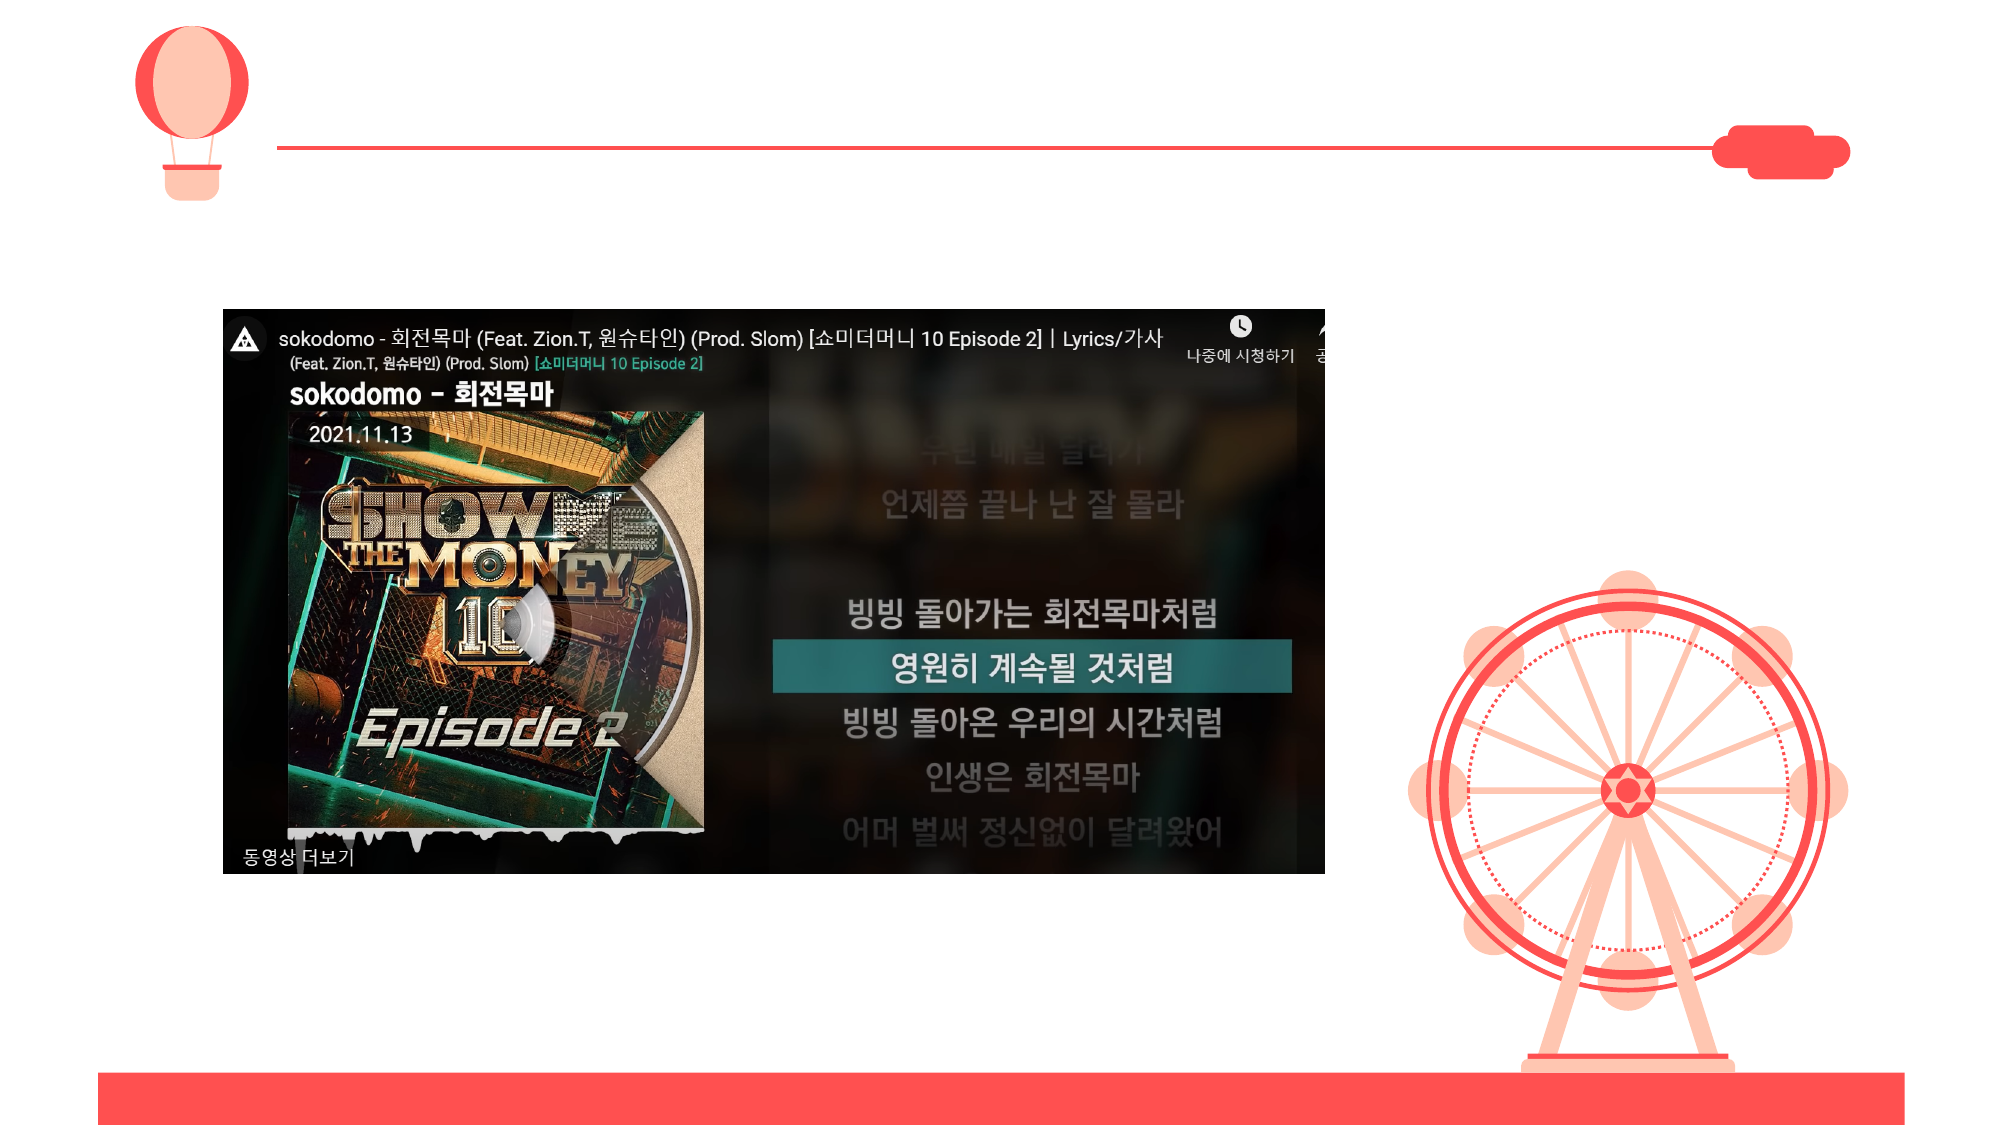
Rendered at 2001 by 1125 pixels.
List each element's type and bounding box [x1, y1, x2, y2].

text_box [277, 125, 1851, 180]
picture [223, 309, 1325, 874]
text_box [97, 1072, 1906, 1125]
text_box [135, 25, 249, 201]
text_box [1521, 764, 1736, 1073]
text_box [1407, 570, 1849, 1011]
text_box [1601, 764, 1655, 817]
text_box [1428, 590, 1828, 991]
